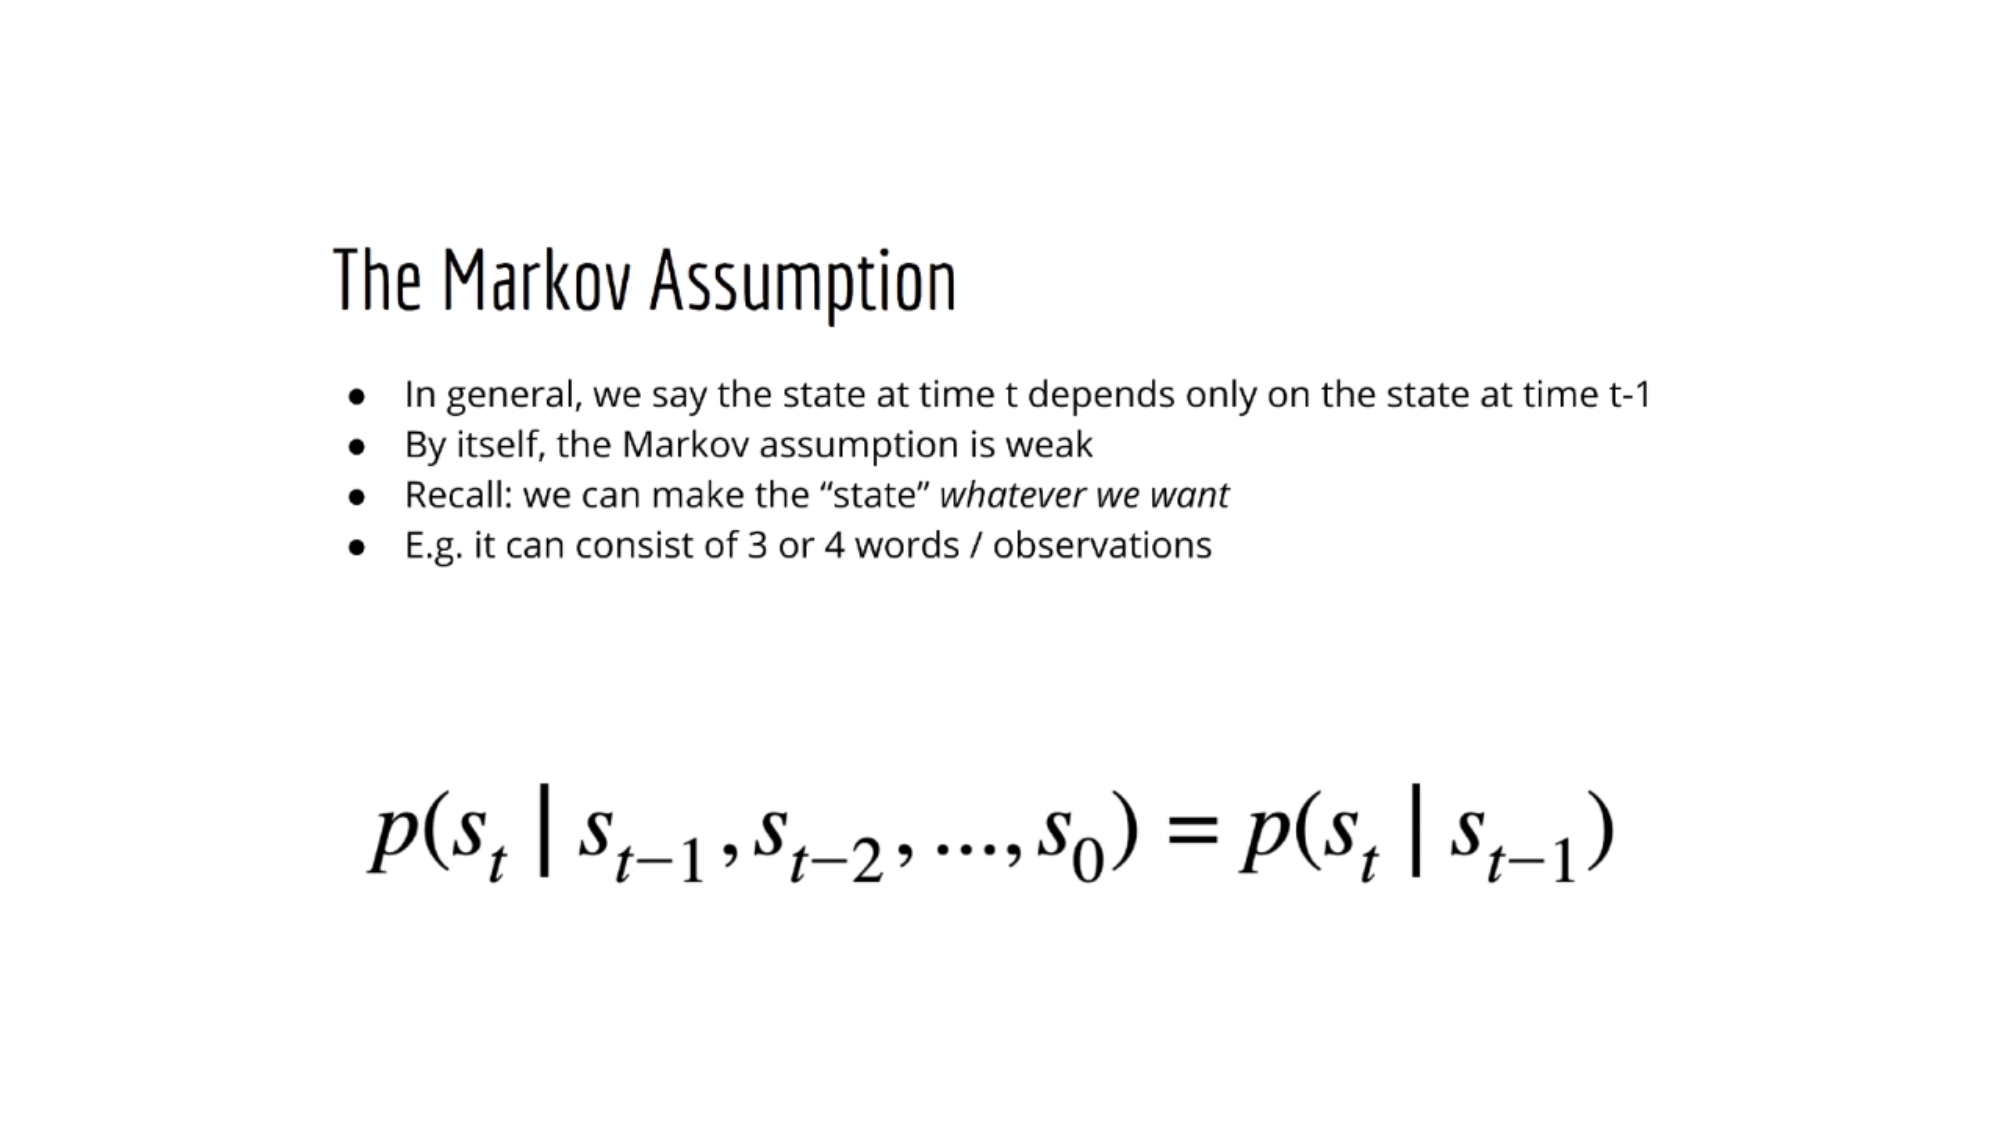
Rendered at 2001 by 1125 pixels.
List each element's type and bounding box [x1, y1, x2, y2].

picture [317, 235, 1683, 890]
